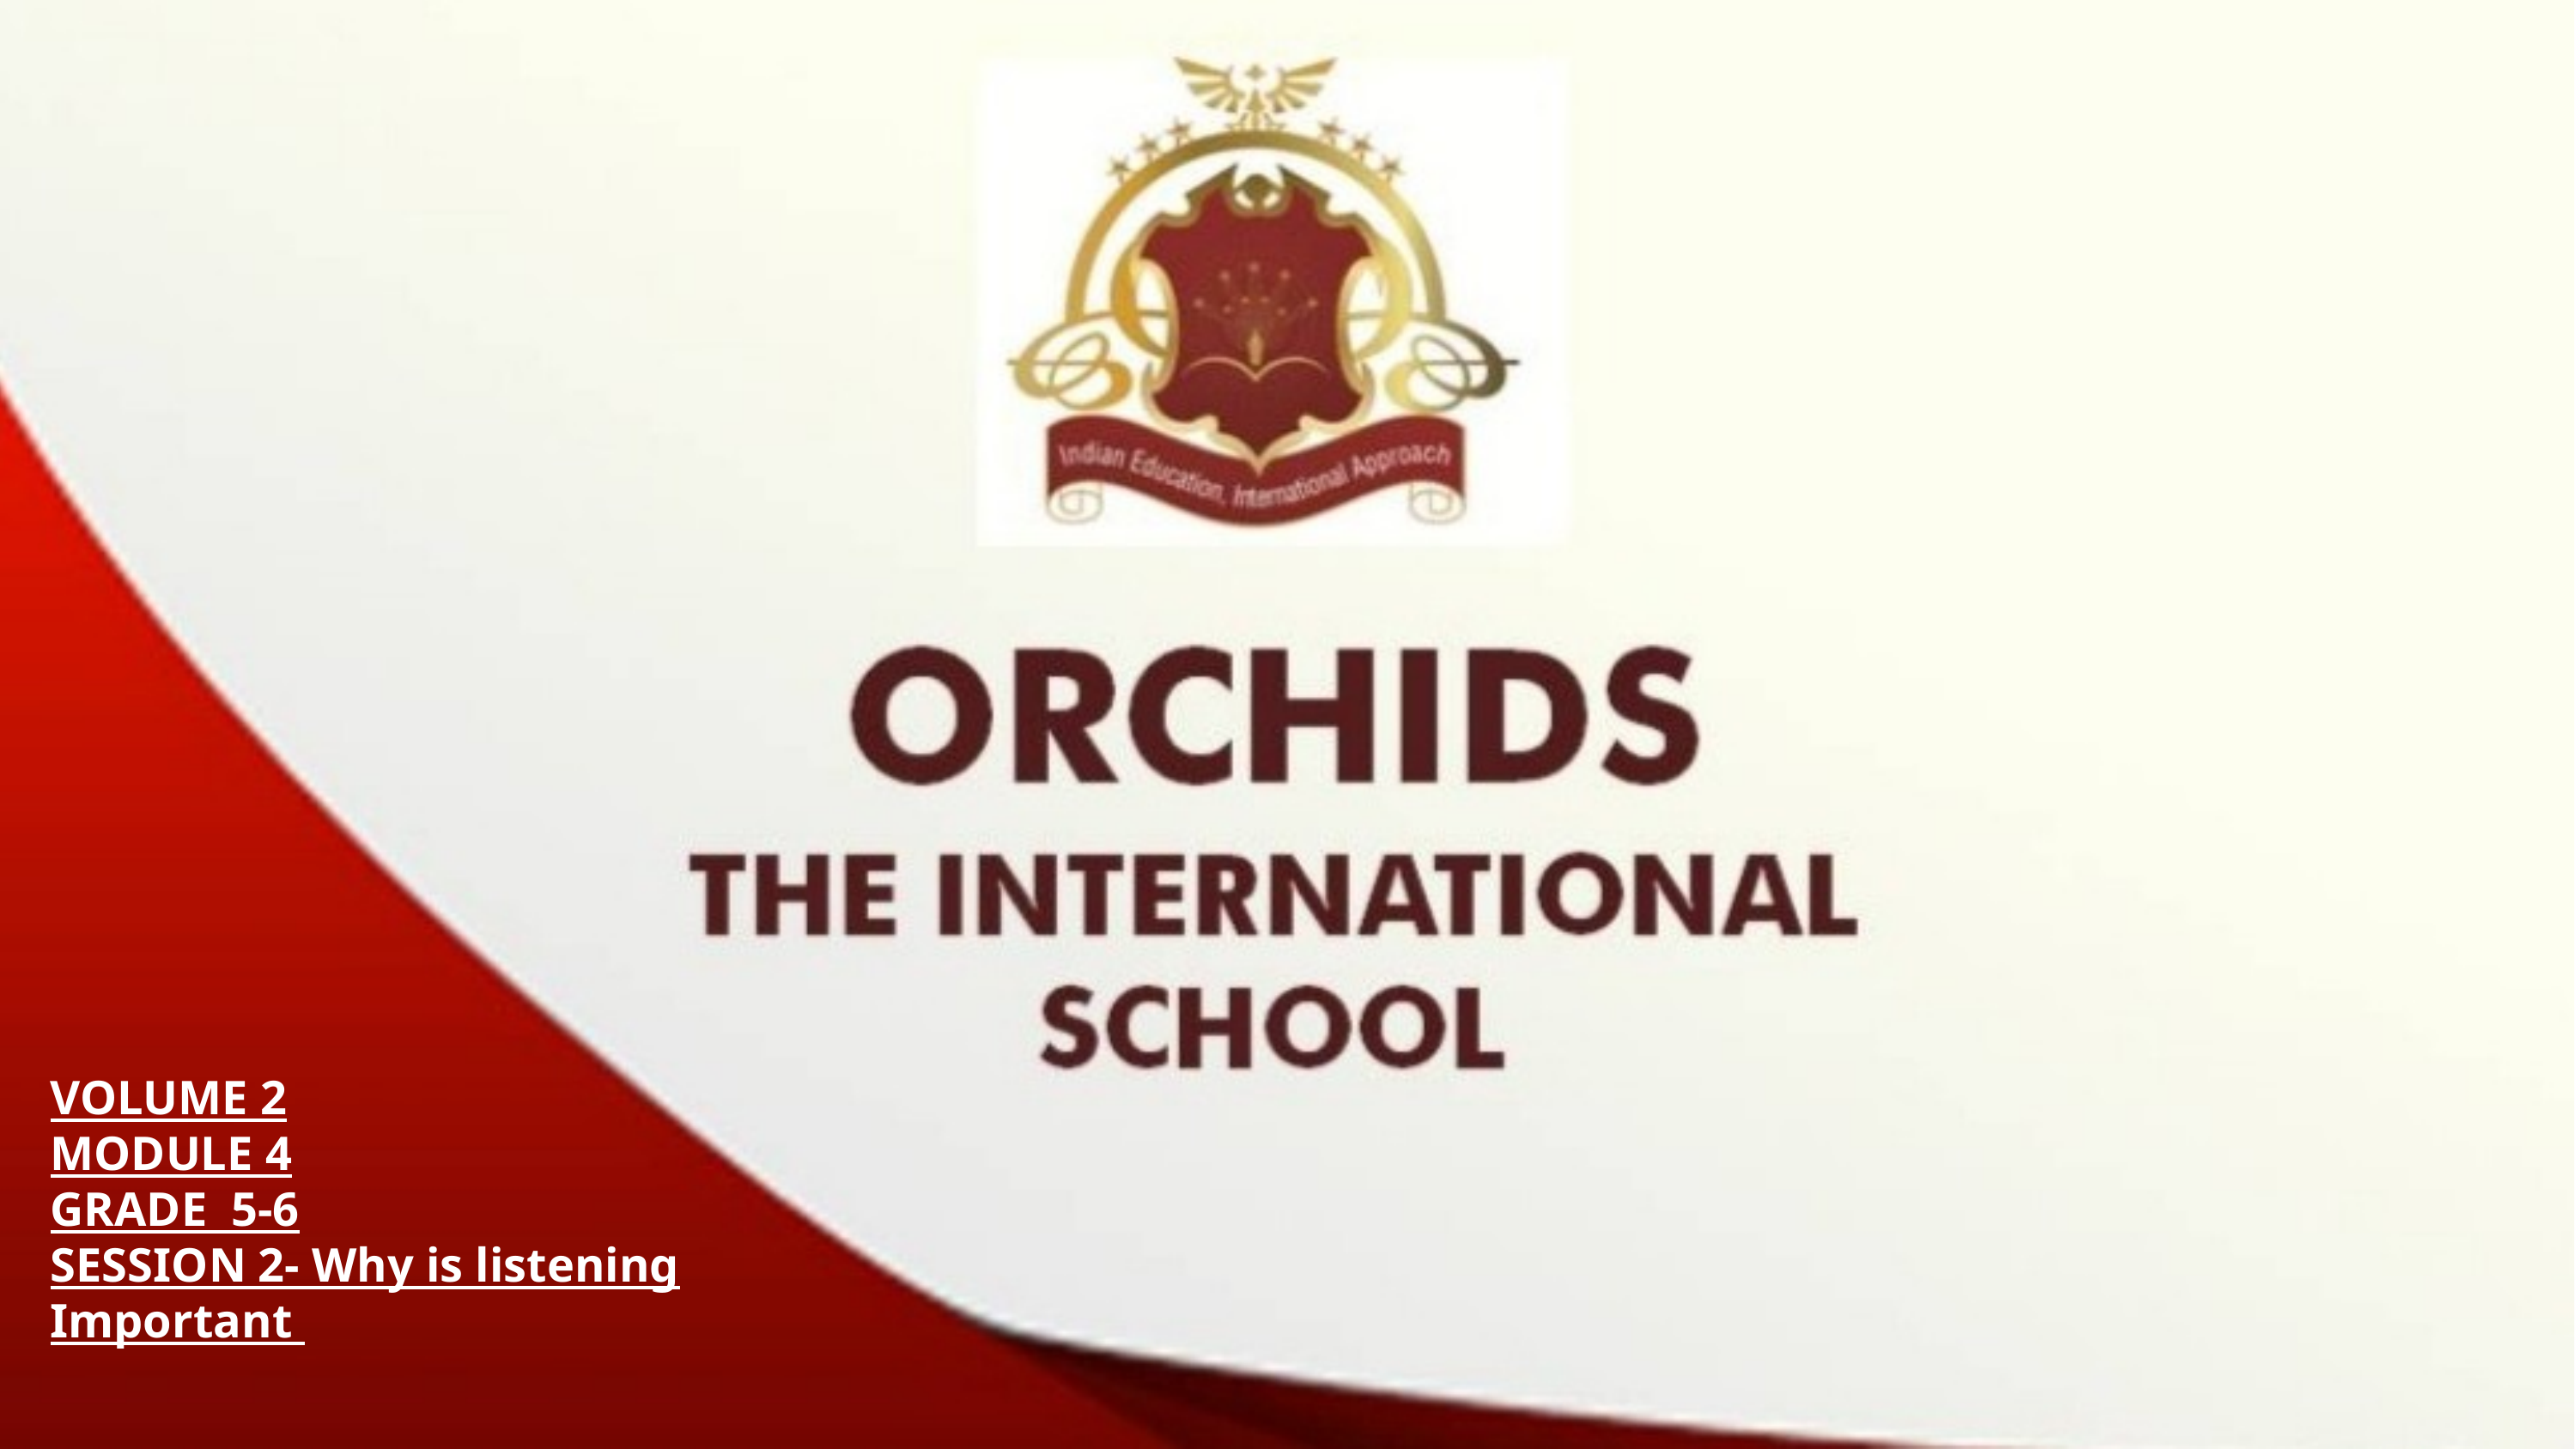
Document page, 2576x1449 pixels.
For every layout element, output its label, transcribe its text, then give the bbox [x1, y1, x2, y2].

text_box VOLUME 2 MODULE 4 GRADE 5-6 SESSION 2- Why is listening Important [37, 1006, 807, 1355]
text_box [0, 0, 2574, 1449]
